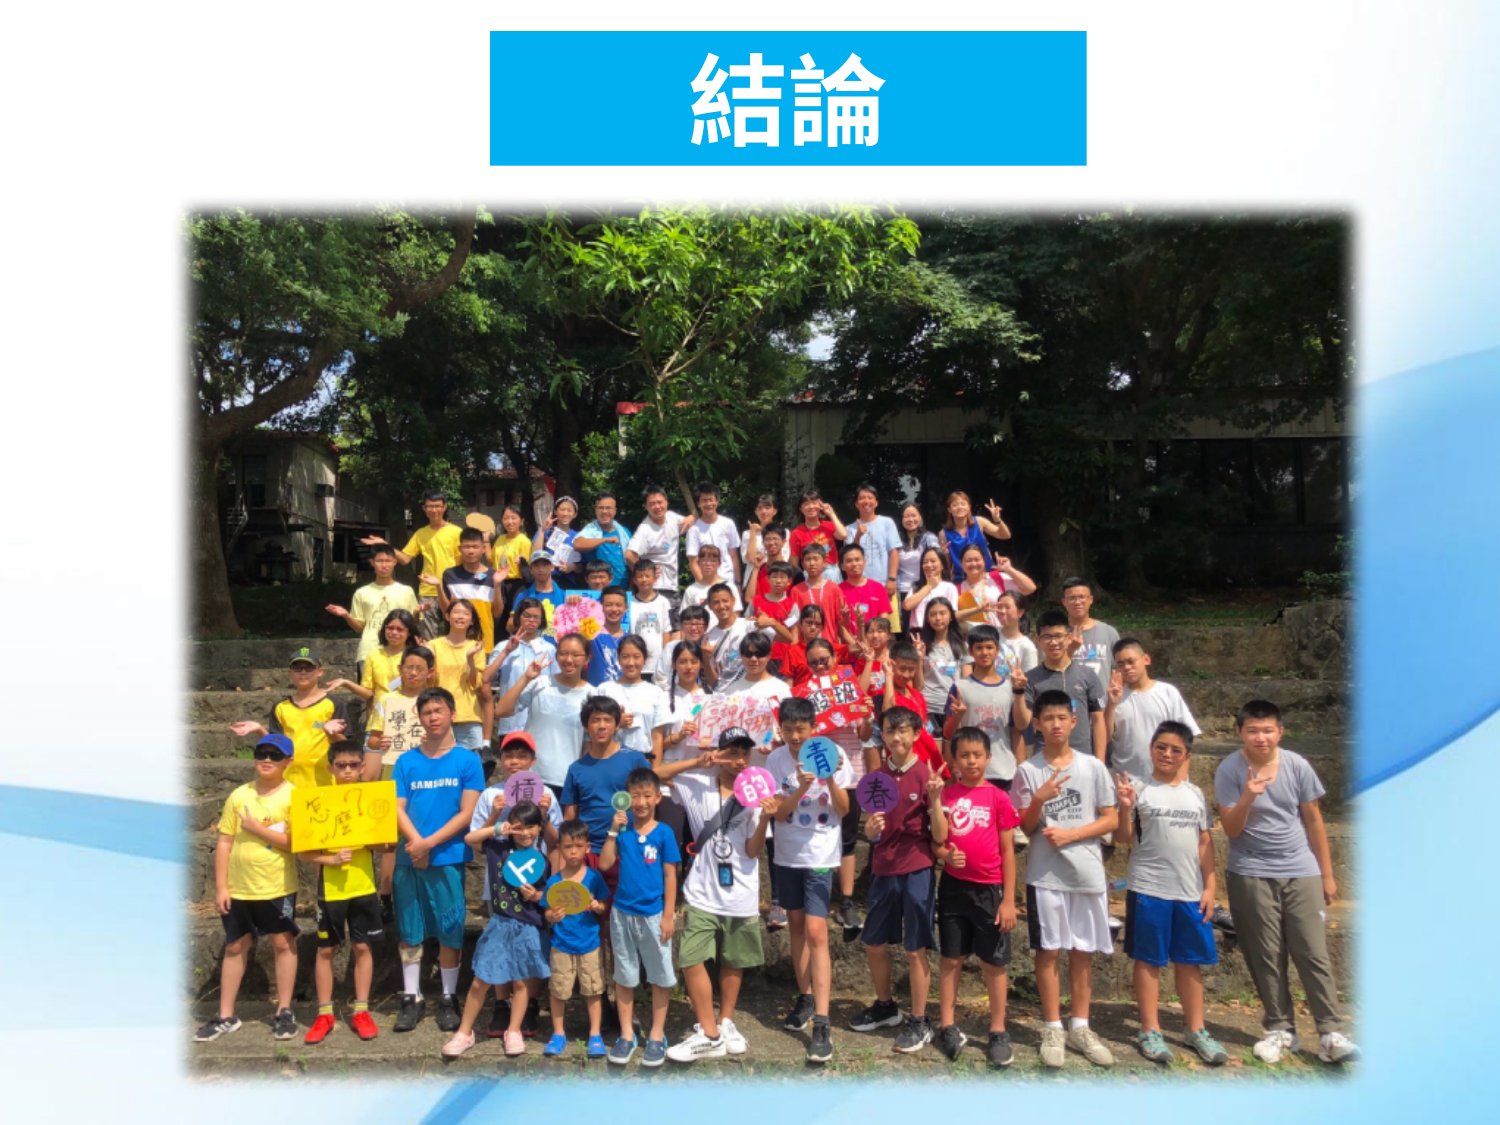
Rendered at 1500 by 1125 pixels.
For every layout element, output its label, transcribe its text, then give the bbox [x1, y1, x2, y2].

picture [0, 0, 1500, 1125]
text_box 結論 [490, 31, 1087, 166]
